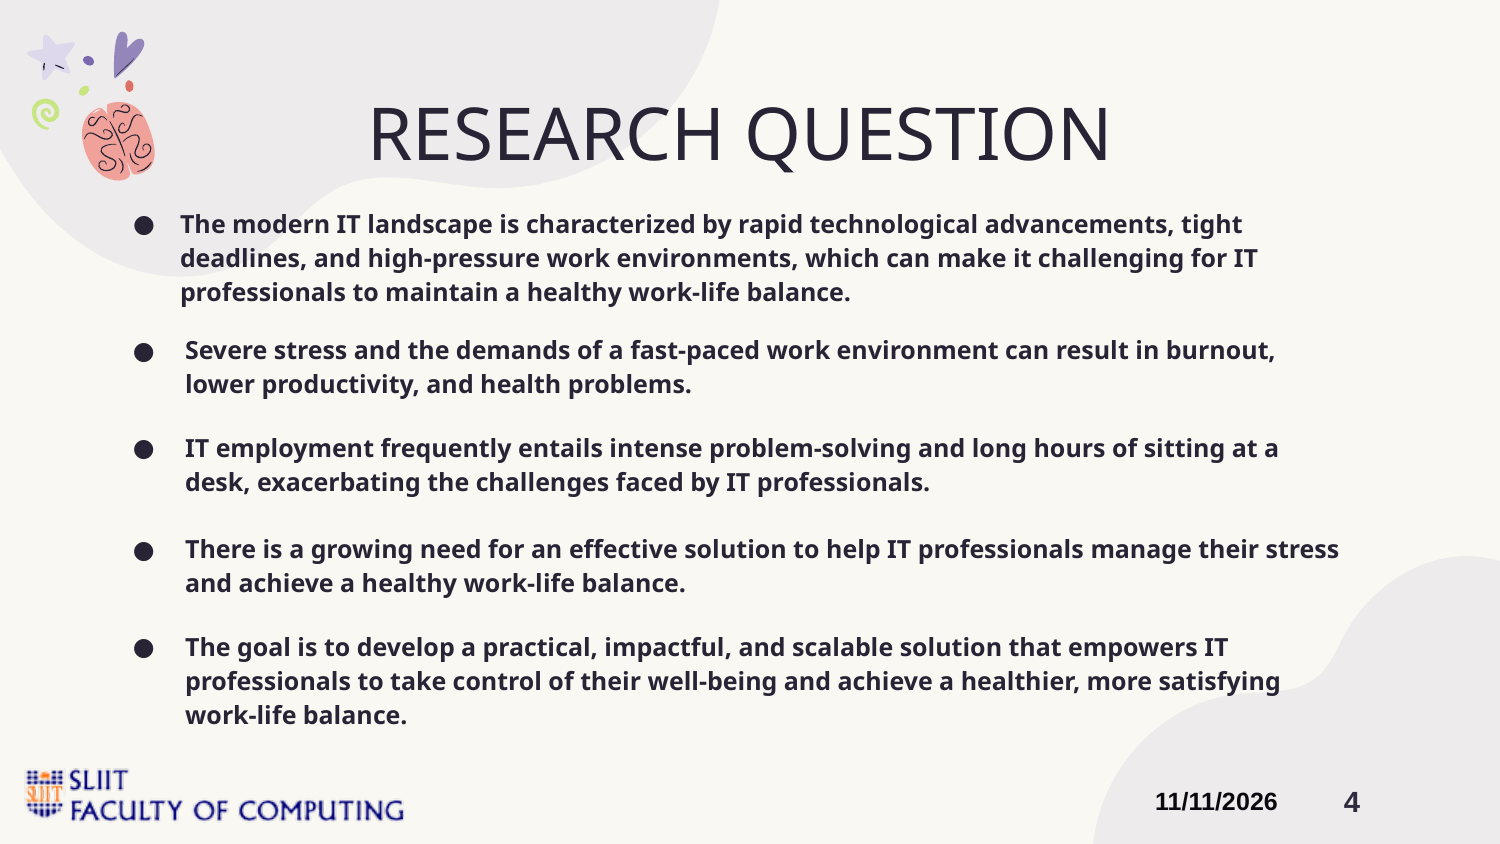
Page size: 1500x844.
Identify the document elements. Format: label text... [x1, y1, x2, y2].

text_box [26, 33, 154, 181]
picture [0, 758, 413, 840]
text_box There is a growing need for an effective solution to help IT professionals manage their stress and achieve a healthy work-life balance. [95, 514, 1359, 611]
list The modern IT landscape is characterized by rapid technological advancements, tight deadlines, and high-pressure work environments, which can make it challenging for IT professionals to maintain a healthy work-life balance. [118, 189, 1382, 316]
text_box The goal is to develop a practical, impactful, and scalable solution that empowers IT professionals to take control of their well-being and achieve a healthier, more satisfying work-life balance. [95, 611, 1359, 714]
title RESEARCH QUESTION [158, 72, 1382, 167]
text_box IT employment frequently entails intense problem-solving and long hours of sitting at a desk, exacerbating the challenges faced by IT professionals. [95, 412, 1359, 514]
text_box Severe stress and the demands of a fast-paced work environment can result in burnout, lower productivity, and health problems. [95, 315, 1359, 412]
